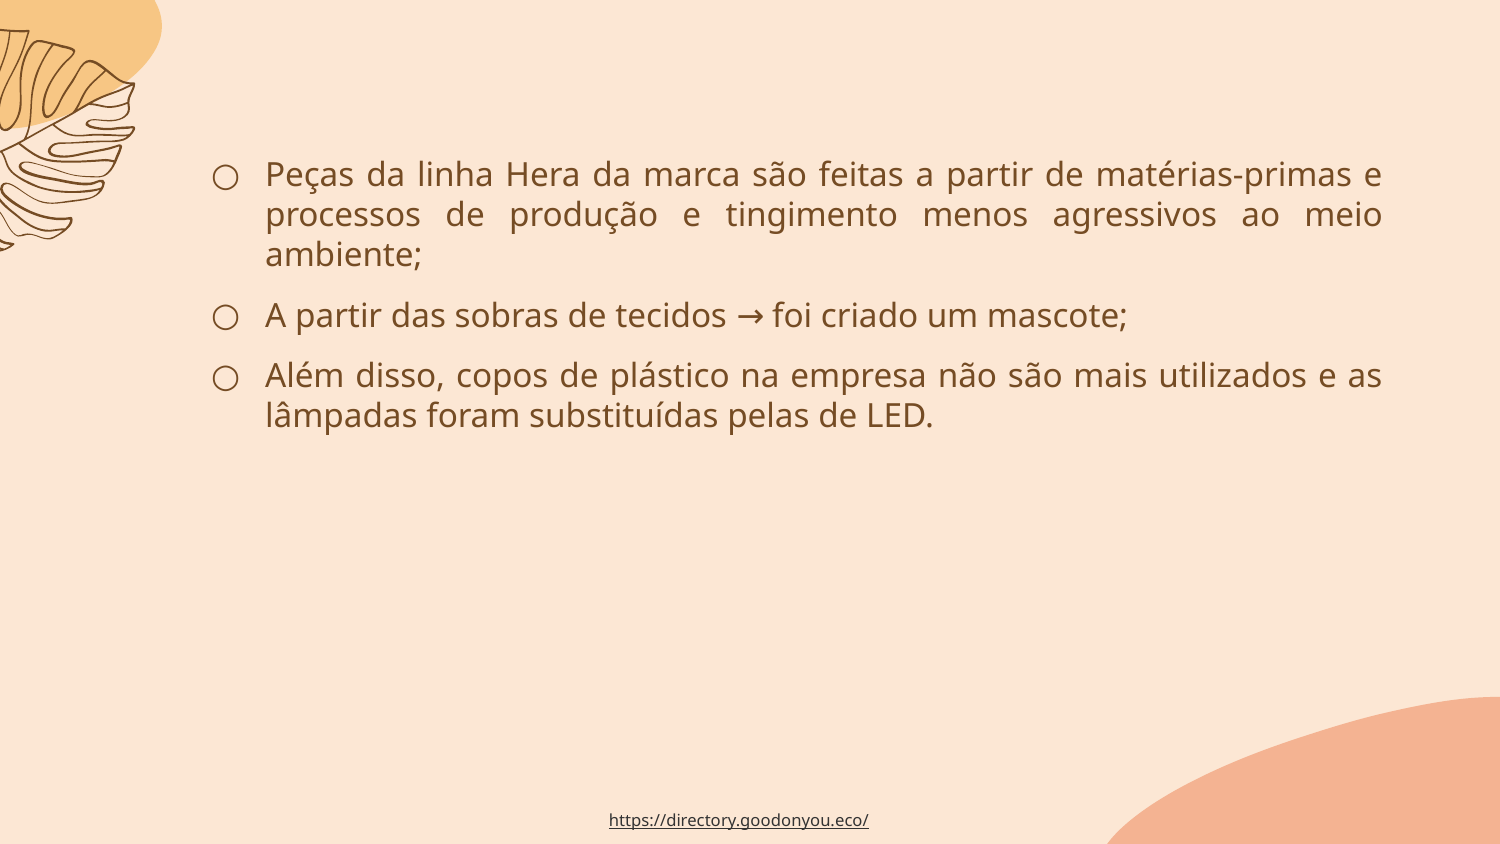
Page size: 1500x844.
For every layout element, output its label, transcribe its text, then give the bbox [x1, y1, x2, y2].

list Peças da linha Hera da marca são feitas a partir de matérias-primas e processos de produção e tingimento menos agressivos ao meio ambiente; A partir das sobras de tecidos → foi criado um mascote; Além disso, copos de plástico na empresa não são mais utilizados e as lâmpadas foram substituídas pelas de LED. [100, 65, 1400, 832]
text_box https://directory.goodonyou.eco/ [593, 793, 906, 844]
